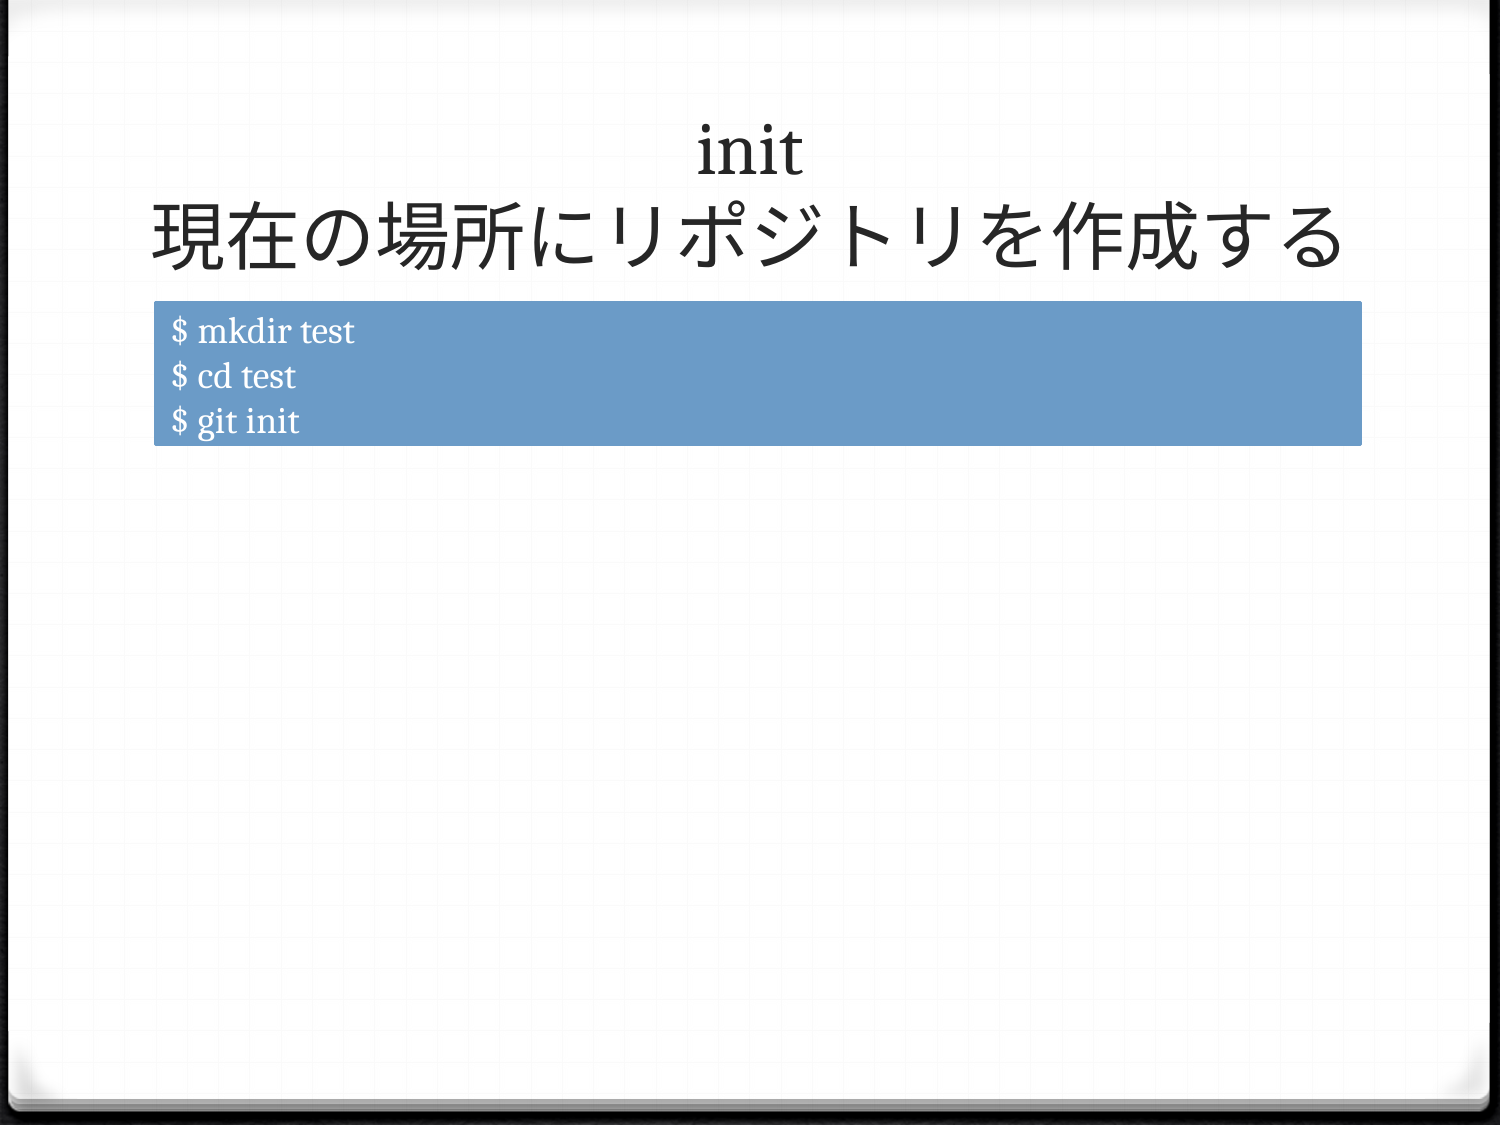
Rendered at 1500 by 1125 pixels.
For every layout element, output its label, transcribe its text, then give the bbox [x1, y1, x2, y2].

text_box $ mkdir test $ cd test $ git init [154, 301, 1362, 446]
picture [0, 0, 1500, 1125]
title init 現在の場所にリポジトリを作成する [90, 71, 1410, 309]
